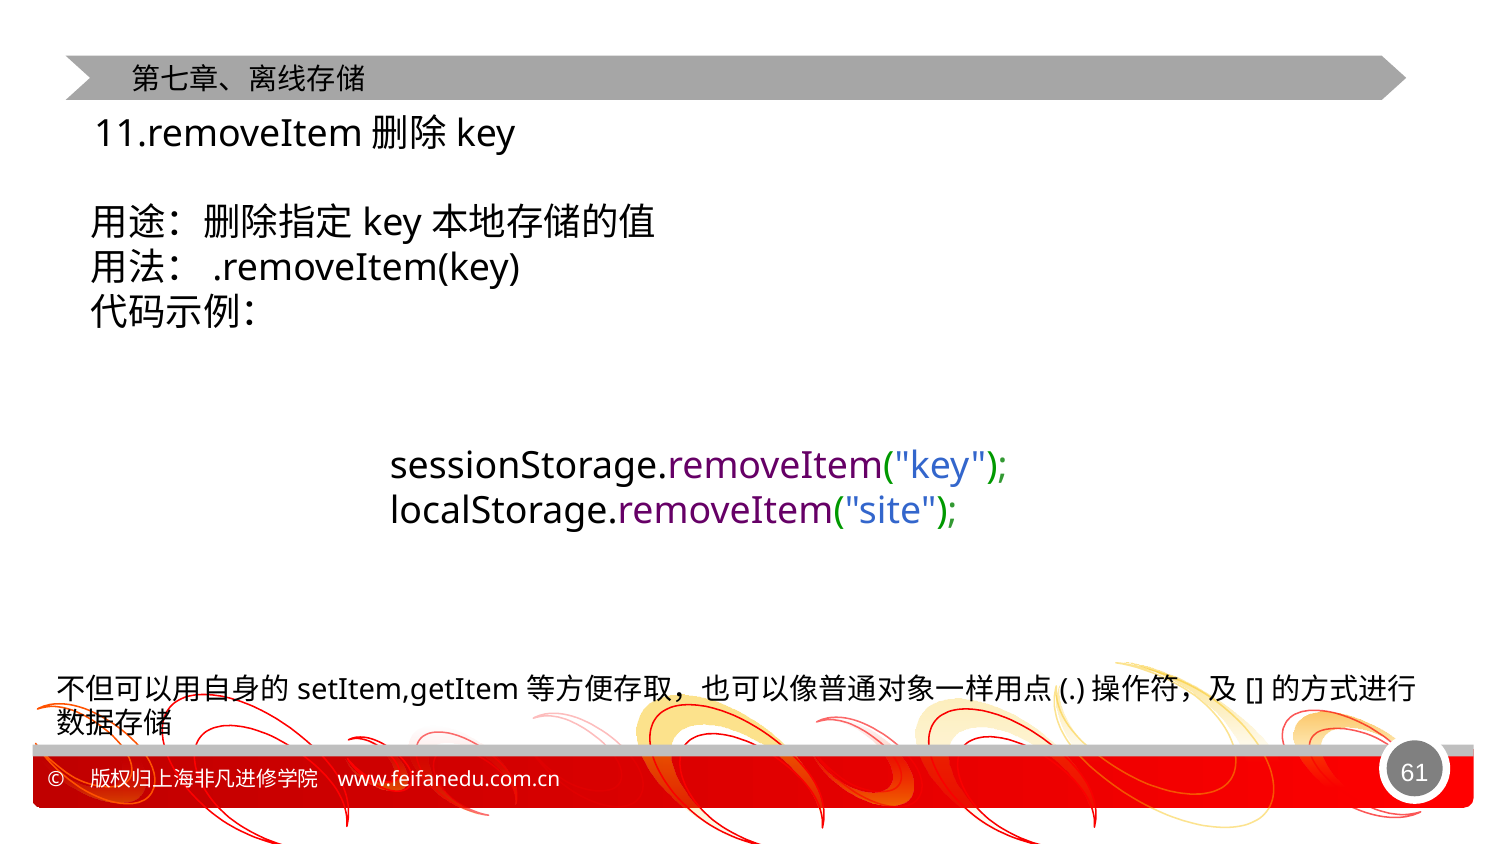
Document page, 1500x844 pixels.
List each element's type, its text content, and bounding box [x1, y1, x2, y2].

text_box 不但可以用自身的setItem,getItem等方便存取，也可以像普通对象一样用点(.)操作符，及[]的方式进行数据存储 [41, 662, 1459, 748]
text_box 11.removeItem删除key [79, 101, 531, 162]
text_box [380, 55, 1407, 100]
text_box sessionStorage.removeItem("key"); localStorage.removeItem("site"); [375, 433, 1125, 539]
text_box [65, 55, 116, 100]
slide_number 61 [1379, 748, 1451, 800]
text_box 第七章、离线存储 [116, 52, 380, 101]
text_box 用途：删除指定key本地存储的值 用法：.removeItem(key) 代码示例： [76, 191, 827, 341]
